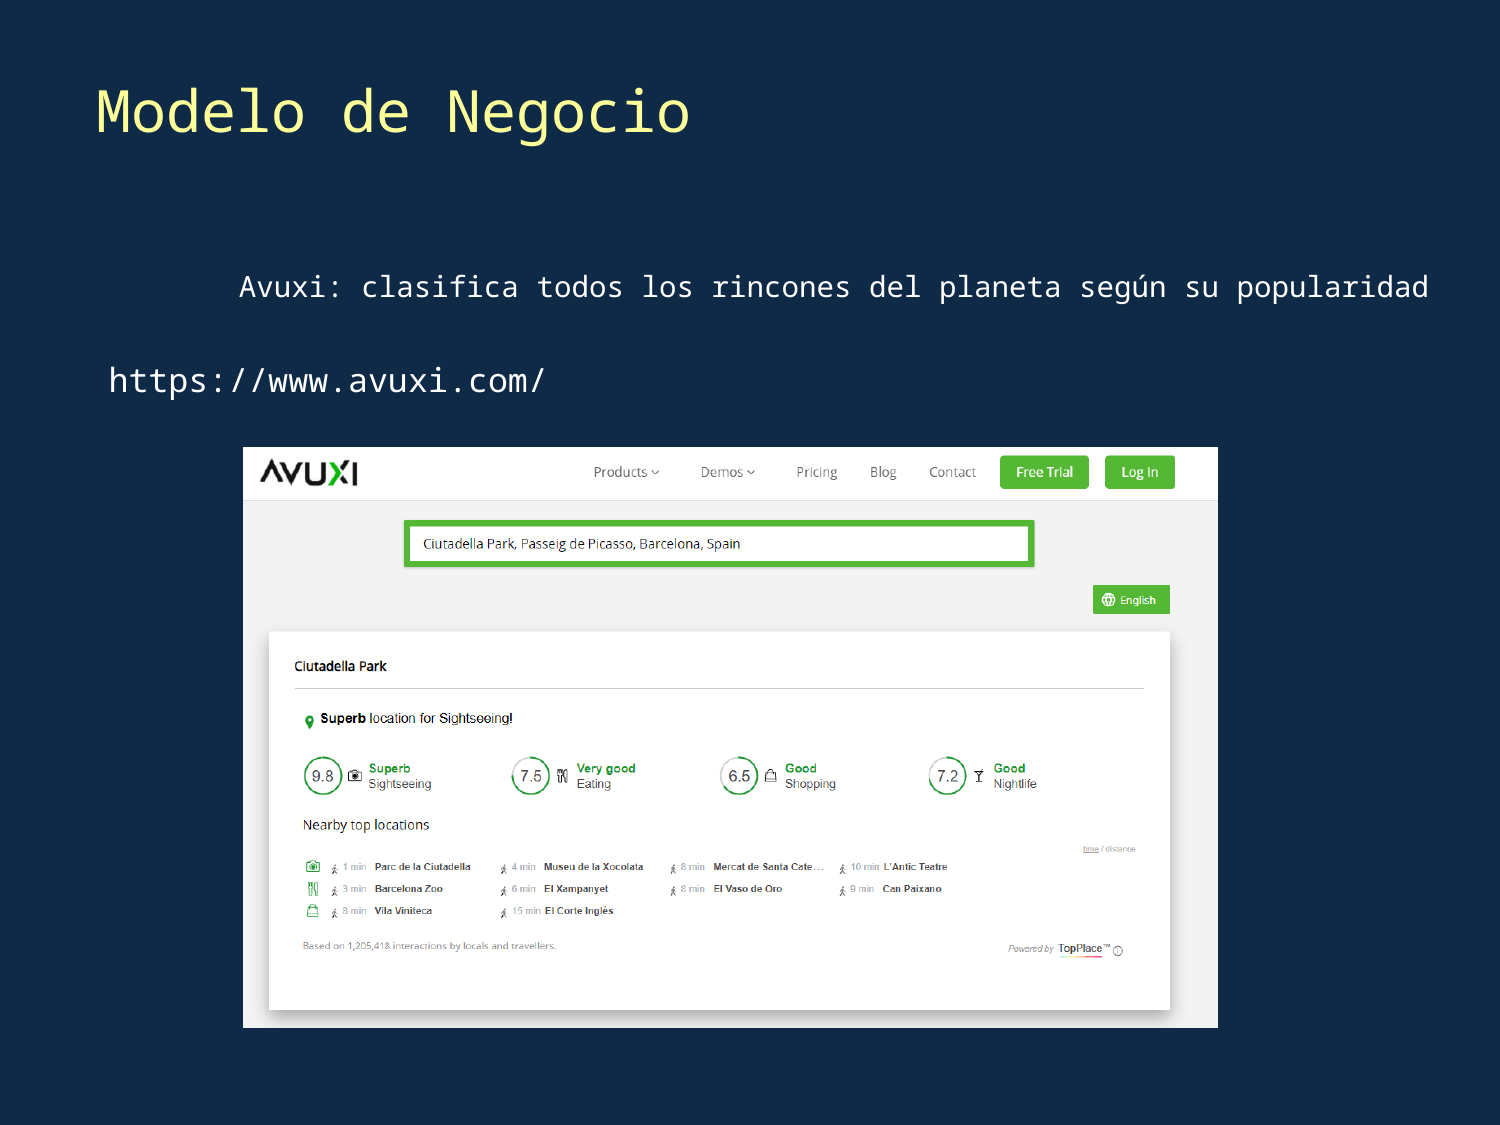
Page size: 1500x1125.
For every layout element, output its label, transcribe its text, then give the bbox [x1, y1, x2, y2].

text_box https://www.avuxi.com/ [93, 351, 564, 406]
text_box Avuxi: clasifica todos los rincones del planeta según su popularidad [224, 261, 1462, 311]
text_box Modelo de Negocio [81, 66, 1441, 152]
picture [243, 447, 1218, 1028]
